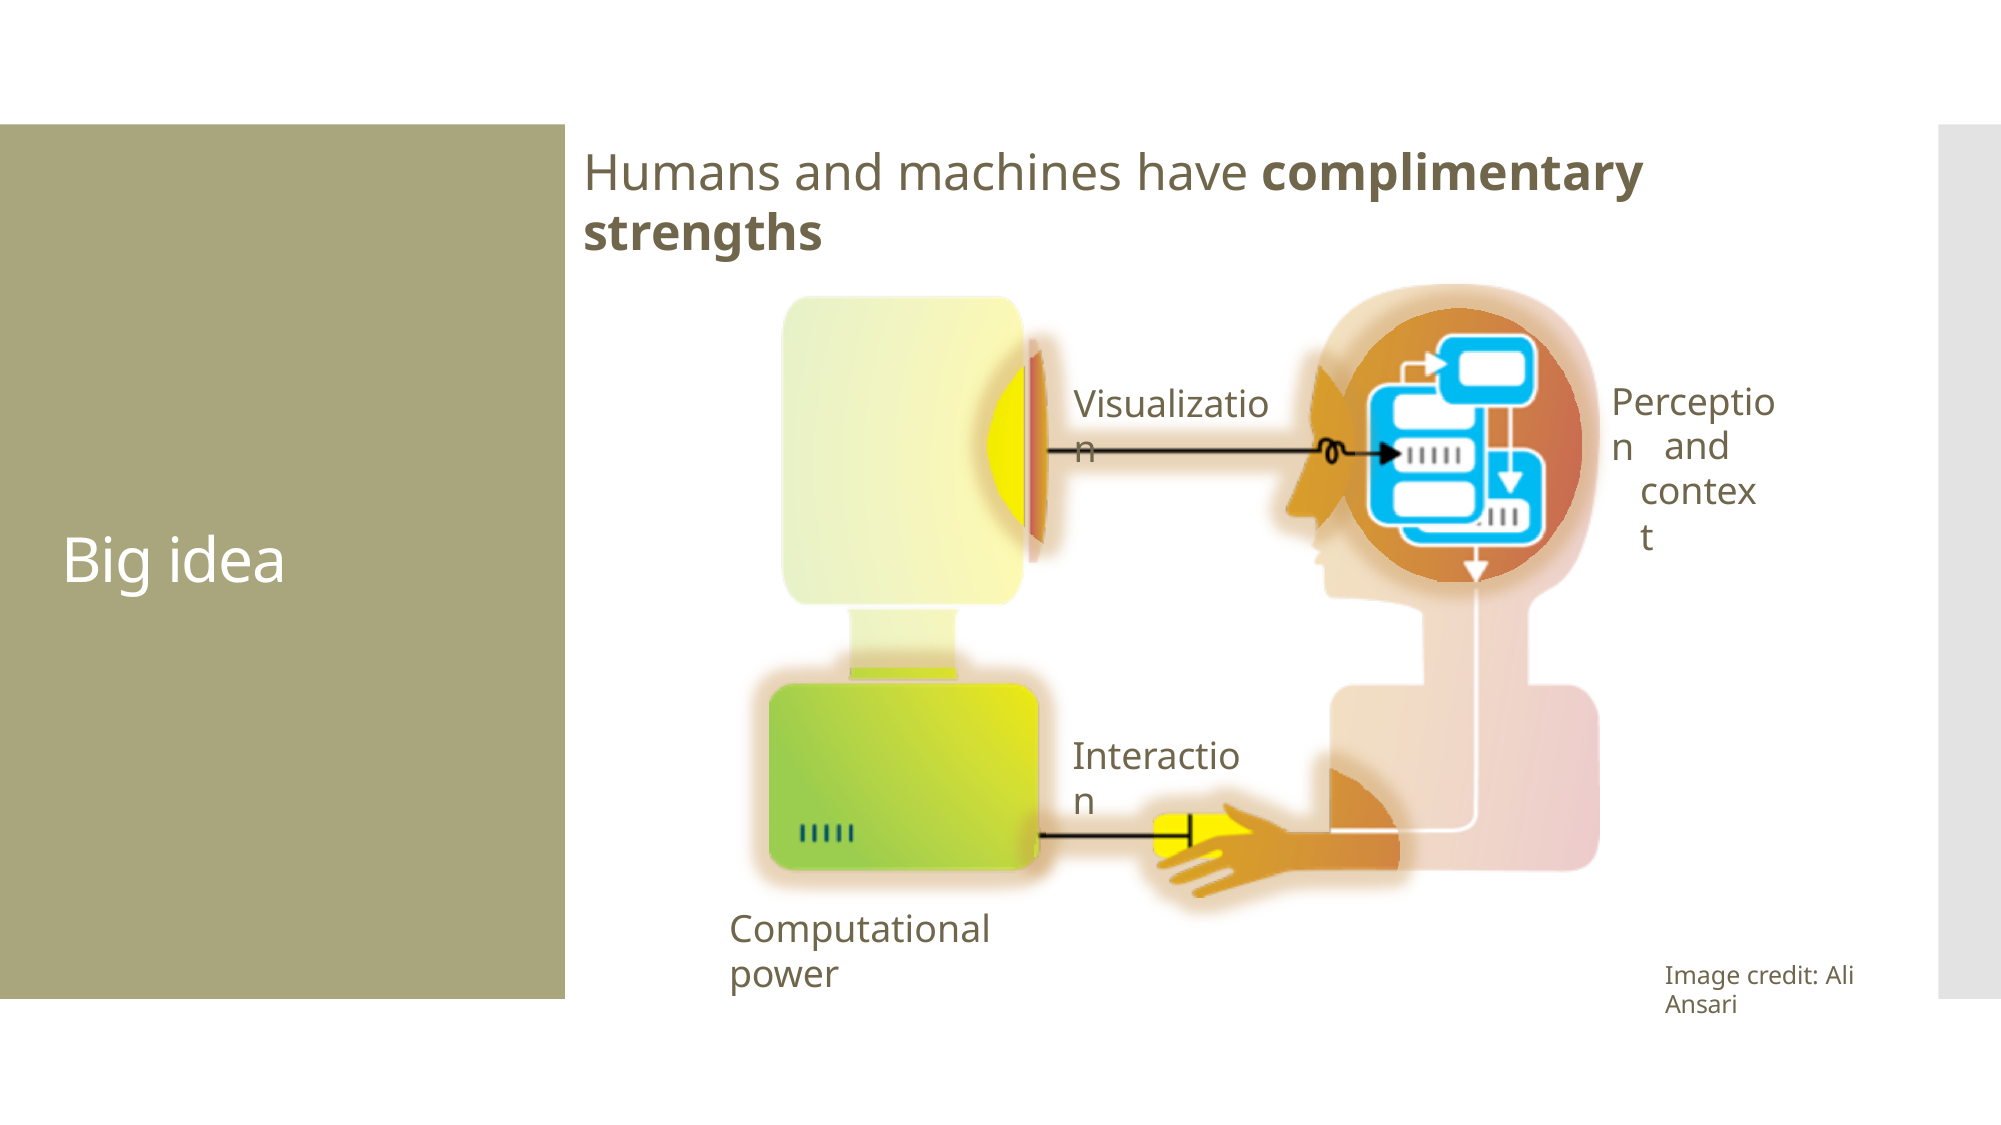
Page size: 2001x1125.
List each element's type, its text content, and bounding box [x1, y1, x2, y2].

text_box Computational power [727, 948, 1086, 995]
text_box Humans and machines have complimentary strengths [581, 138, 1832, 261]
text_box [996, 705, 1438, 992]
text_box Image credit: Ali Ansari [1662, 957, 1921, 1019]
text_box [713, 271, 1732, 948]
text_box and context [1732, 420, 1764, 558]
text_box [949, 269, 1393, 620]
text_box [1393, 269, 1620, 620]
title Big idea [46, 520, 305, 605]
text_box Perception [1732, 376, 1793, 469]
